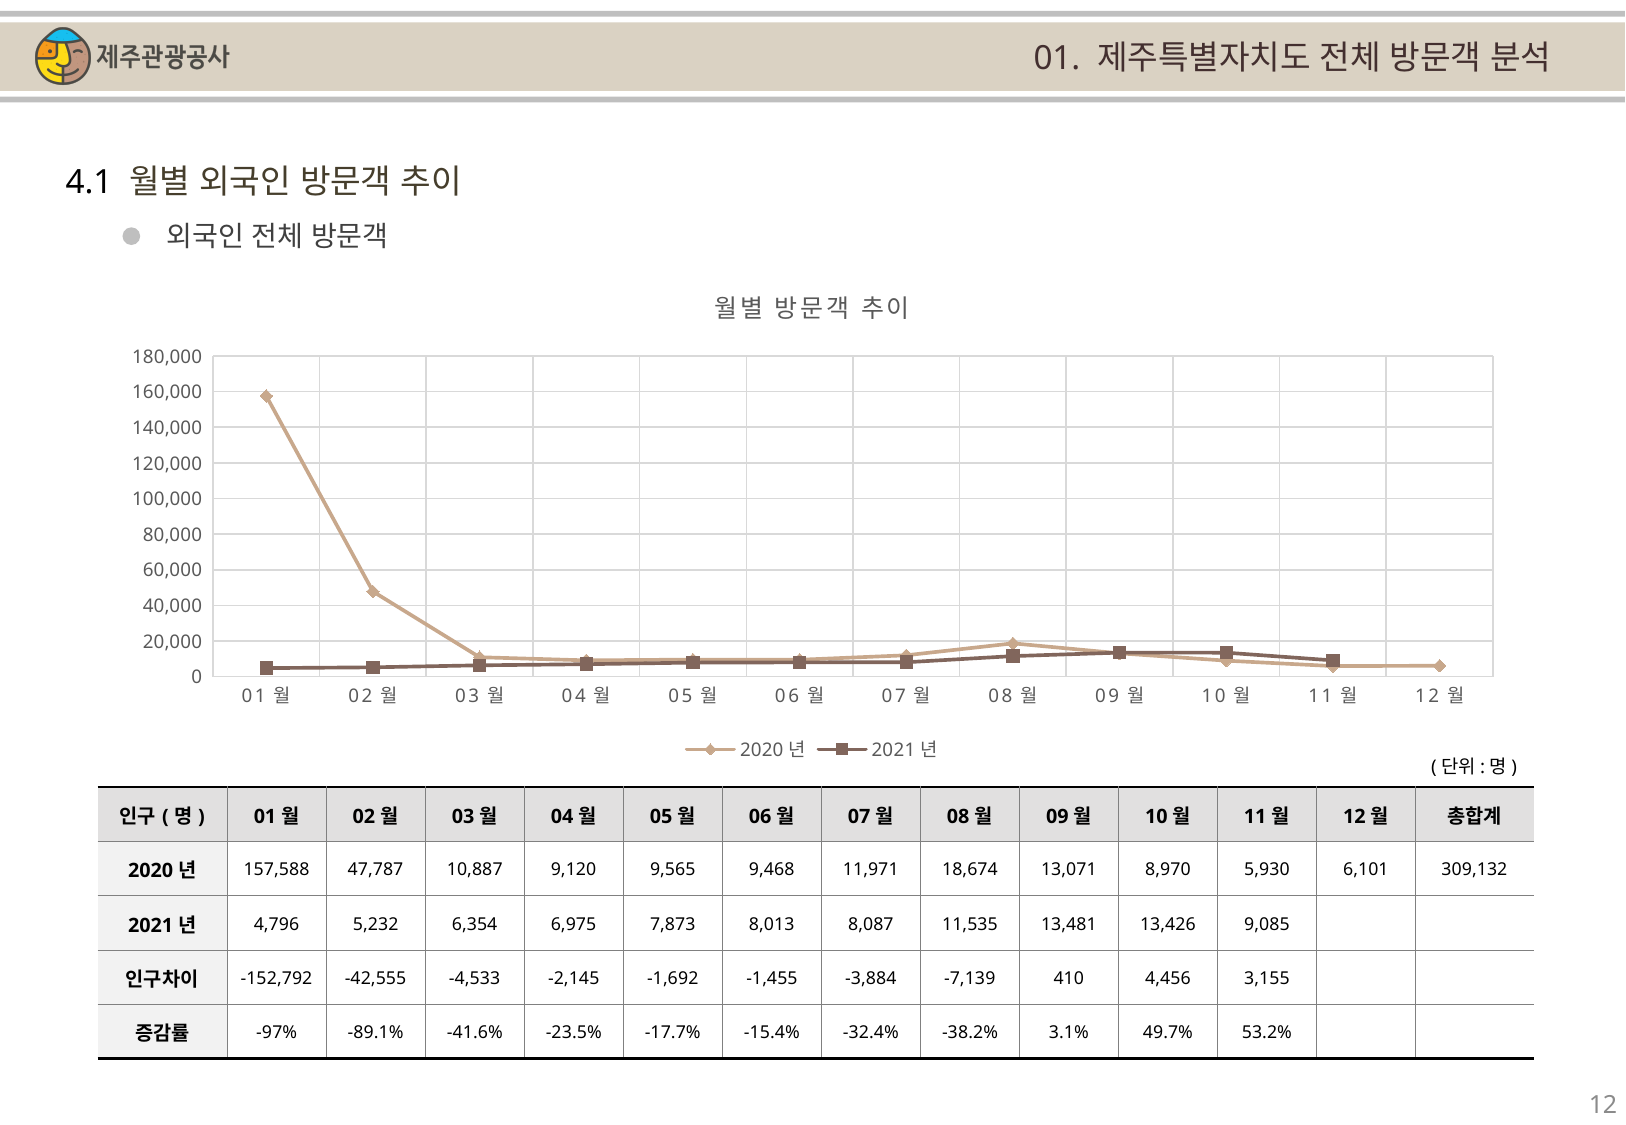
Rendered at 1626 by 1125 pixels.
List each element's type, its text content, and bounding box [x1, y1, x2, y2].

table_cell 6,354 [426, 896, 524, 950]
table_cell 3,155 [1218, 951, 1316, 1004]
table_cell 49.7% [1119, 1005, 1217, 1057]
text_box [121, 226, 141, 246]
table_cell [1416, 951, 1534, 1004]
table_cell 9,085 [1218, 896, 1316, 950]
table_header 09월 [1020, 788, 1118, 841]
table_cell 157,588 [228, 842, 326, 895]
table_header 01월 [228, 788, 326, 841]
table_header 11월 [1218, 788, 1316, 841]
table_header 인구(명) [98, 788, 227, 841]
table_cell 4,796 [228, 896, 326, 950]
table_cell 6,975 [525, 896, 623, 950]
table_cell 13,071 [1020, 842, 1118, 895]
table_cell [1317, 896, 1415, 950]
text_box 4.1 월별 외국인 방문객 추이 [50, 152, 1144, 208]
table_header 06월 [723, 788, 821, 841]
table_cell 8,970 [1119, 842, 1217, 895]
table_cell 53.2% [1218, 1005, 1316, 1057]
table_header 04월 [525, 788, 623, 841]
table_cell 인구차이 [98, 951, 227, 1004]
table_cell -2,145 [525, 951, 623, 1004]
table_header 08월 [921, 788, 1019, 841]
table_cell [1317, 951, 1415, 1004]
table_cell -15.4% [723, 1005, 821, 1057]
table_cell 11,971 [822, 842, 920, 895]
table_header 12월 [1317, 788, 1415, 841]
table_cell 4,456 [1119, 951, 1217, 1004]
table_cell 6,101 [1317, 842, 1415, 895]
table_cell 증감률 [98, 1005, 227, 1057]
text_box (단위:명) [1416, 747, 1532, 786]
table_cell -152,792 [228, 951, 326, 1004]
table_cell -97% [228, 1005, 326, 1057]
table_cell 9,468 [723, 842, 821, 895]
table_cell -1,455 [723, 951, 821, 1004]
table_cell -4,533 [426, 951, 524, 1004]
table_cell 11,535 [921, 896, 1019, 950]
table_cell 47,787 [327, 842, 425, 895]
table_cell 2021년 [98, 896, 227, 950]
table_cell 309,132 [1416, 842, 1534, 895]
table_cell -42,555 [327, 951, 425, 1004]
table_header 03월 [426, 788, 524, 841]
table_cell 13,481 [1020, 896, 1118, 950]
table_cell -32.4% [822, 1005, 920, 1057]
table_cell 7,873 [624, 896, 722, 950]
table_cell 13,426 [1119, 896, 1217, 950]
table_cell 8,013 [723, 896, 821, 950]
table_header 02월 [327, 788, 425, 841]
table_cell -1,692 [624, 951, 722, 1004]
table_cell -3,884 [822, 951, 920, 1004]
table_cell -89.1% [327, 1005, 425, 1057]
table_cell 410 [1020, 951, 1118, 1004]
table_header 07월 [822, 788, 920, 841]
text_box 01. 제주특별자치도 전체 방문객 분석 [1002, 28, 1595, 84]
table_cell 9,565 [624, 842, 722, 895]
table_cell 5,232 [327, 896, 425, 950]
table_cell 2020년 [98, 842, 227, 895]
chart [103, 261, 1522, 769]
table_cell [1416, 1005, 1534, 1057]
table_cell -17.7% [624, 1005, 722, 1057]
text_box 외국인 전체 방문객 [151, 210, 404, 260]
table_header 10월 [1119, 788, 1217, 841]
table_cell -23.5% [525, 1005, 623, 1057]
table_cell 10,887 [426, 842, 524, 895]
table_cell 18,674 [921, 842, 1019, 895]
table_cell 5,930 [1218, 842, 1316, 895]
picture [31, 26, 232, 87]
slide_number 12 [1251, 1063, 1618, 1123]
table_cell -7,139 [921, 951, 1019, 1004]
table_cell -38.2% [921, 1005, 1019, 1057]
table_cell 9,120 [525, 842, 623, 895]
table_header 총합계 [1416, 788, 1534, 841]
table_cell -41.6% [426, 1005, 524, 1057]
table_cell [1317, 1005, 1415, 1057]
table_header 05월 [624, 788, 722, 841]
table_cell [1416, 896, 1534, 950]
table_cell 8,087 [822, 896, 920, 950]
table_cell 3.1% [1020, 1005, 1118, 1057]
